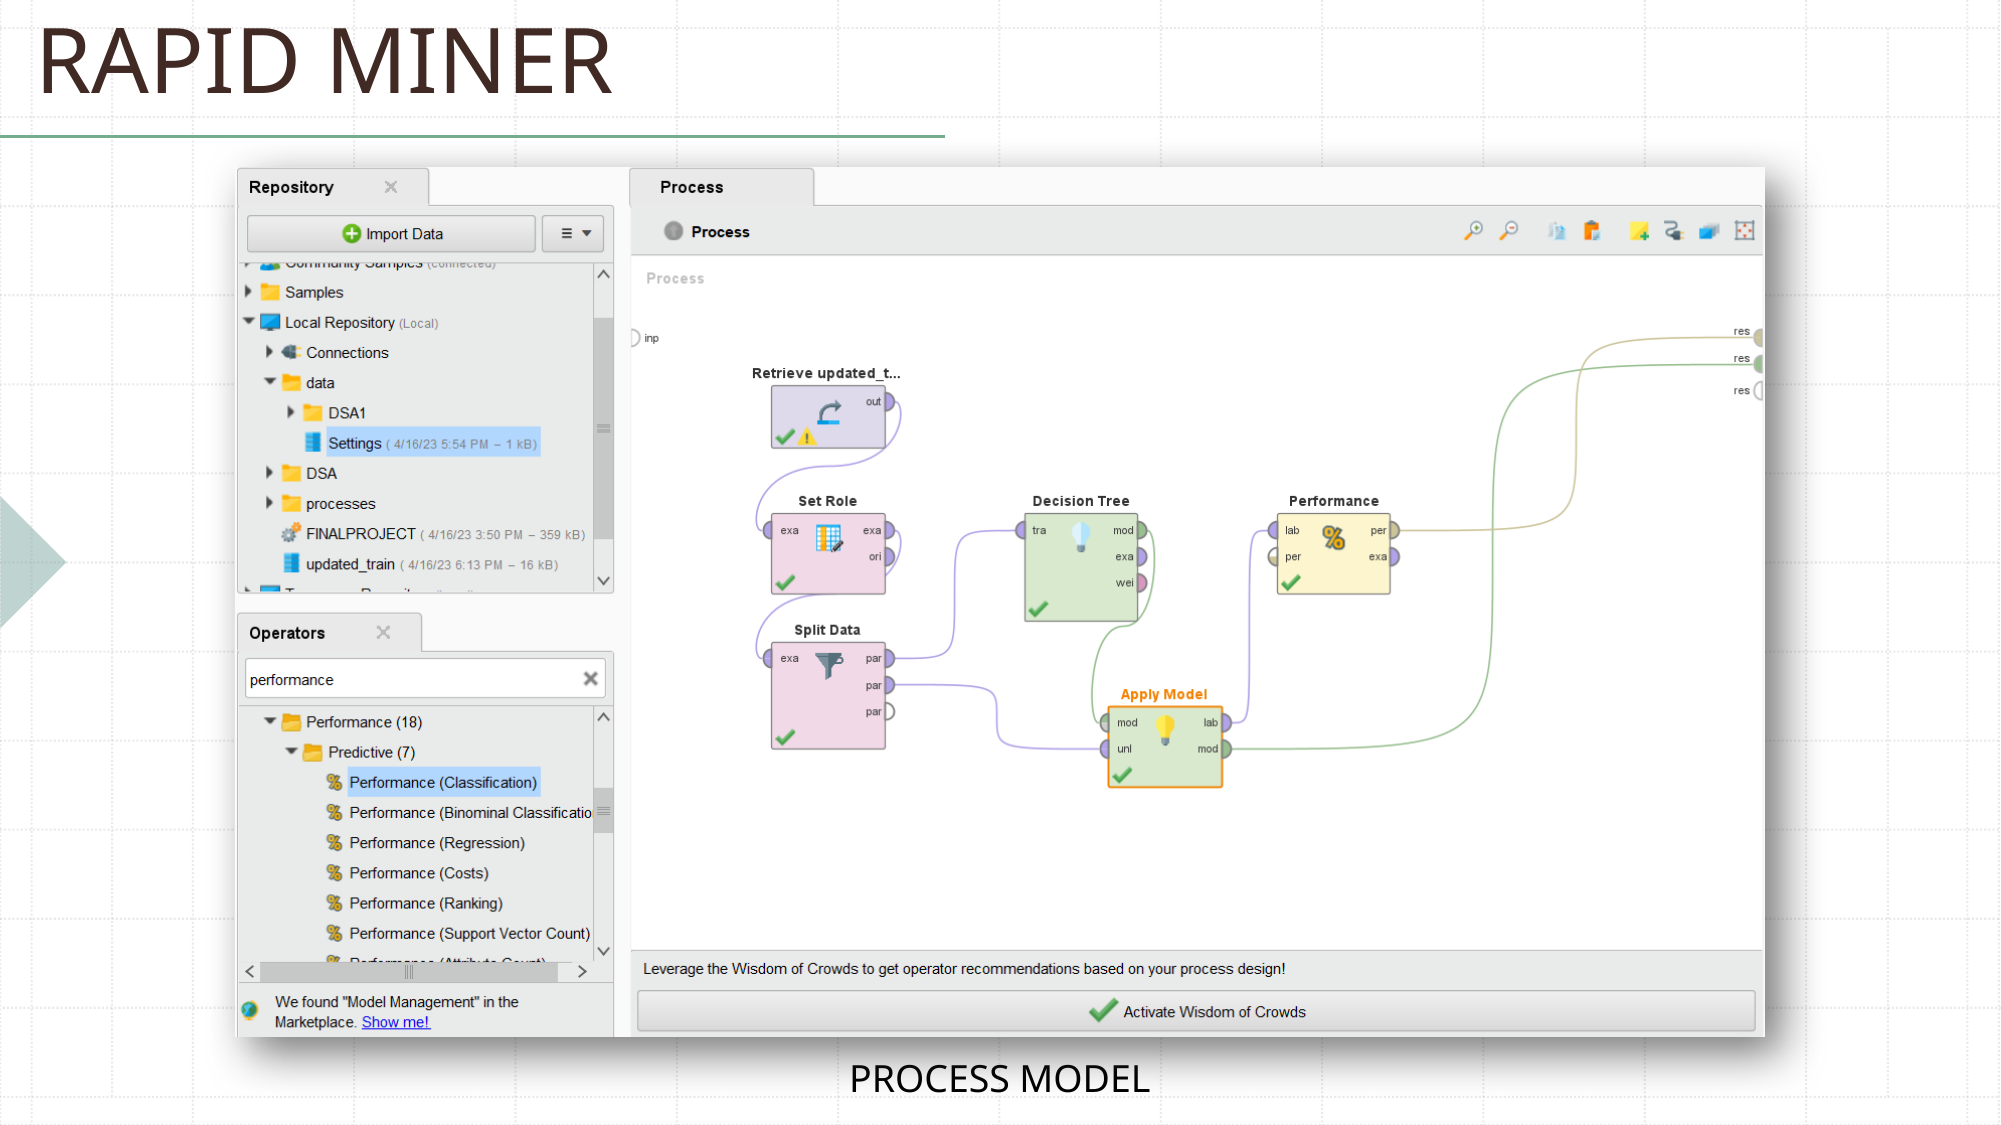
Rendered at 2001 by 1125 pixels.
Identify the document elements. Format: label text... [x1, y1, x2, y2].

text_box PROCESS MODEL [569, 1087, 1431, 1108]
picture [234, 167, 1765, 1037]
title RAPID MINER [20, 0, 1074, 119]
